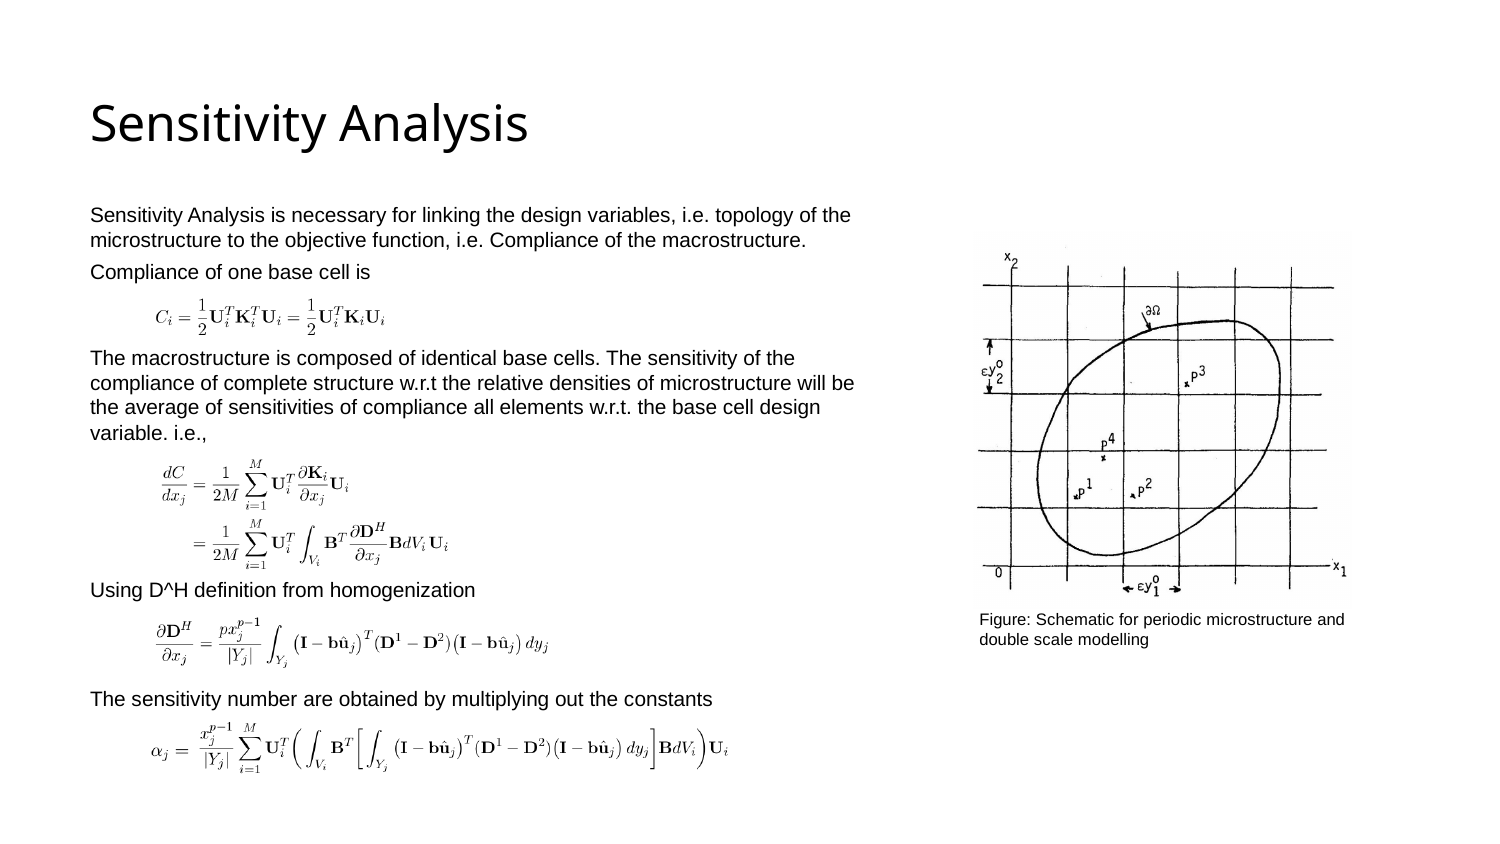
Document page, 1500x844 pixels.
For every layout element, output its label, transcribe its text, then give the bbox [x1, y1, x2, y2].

text_box Compliance of one base cell is [74, 243, 675, 280]
text_box Sensitivity Analysis [75, 76, 690, 142]
text_box Figure: Schematic for periodic microstructure and double scale modelling [964, 594, 1384, 669]
text_box The sensitivity number are obtained by multiplying out the constants [74, 670, 899, 719]
picture [148, 293, 393, 342]
picture [148, 455, 452, 575]
text_box Using D^H definition from homogenization [75, 561, 514, 610]
picture [973, 230, 1352, 609]
text_box Sensitivity Analysis is necessary for linking the design variables, i.e. topology of the microstructure to the objective function, i.e. Compliance of the macrostructure. [74, 186, 974, 261]
text_box The macrostructure is composed of identical base cells. The sensitivity of the compliance of complete structure w.r.t the relative densities of microstructure will be the average of sensitivities of compliance all elements w.r.t. the base cell design variable. i.e., [74, 329, 899, 404]
picture [148, 720, 732, 778]
picture [148, 616, 558, 671]
